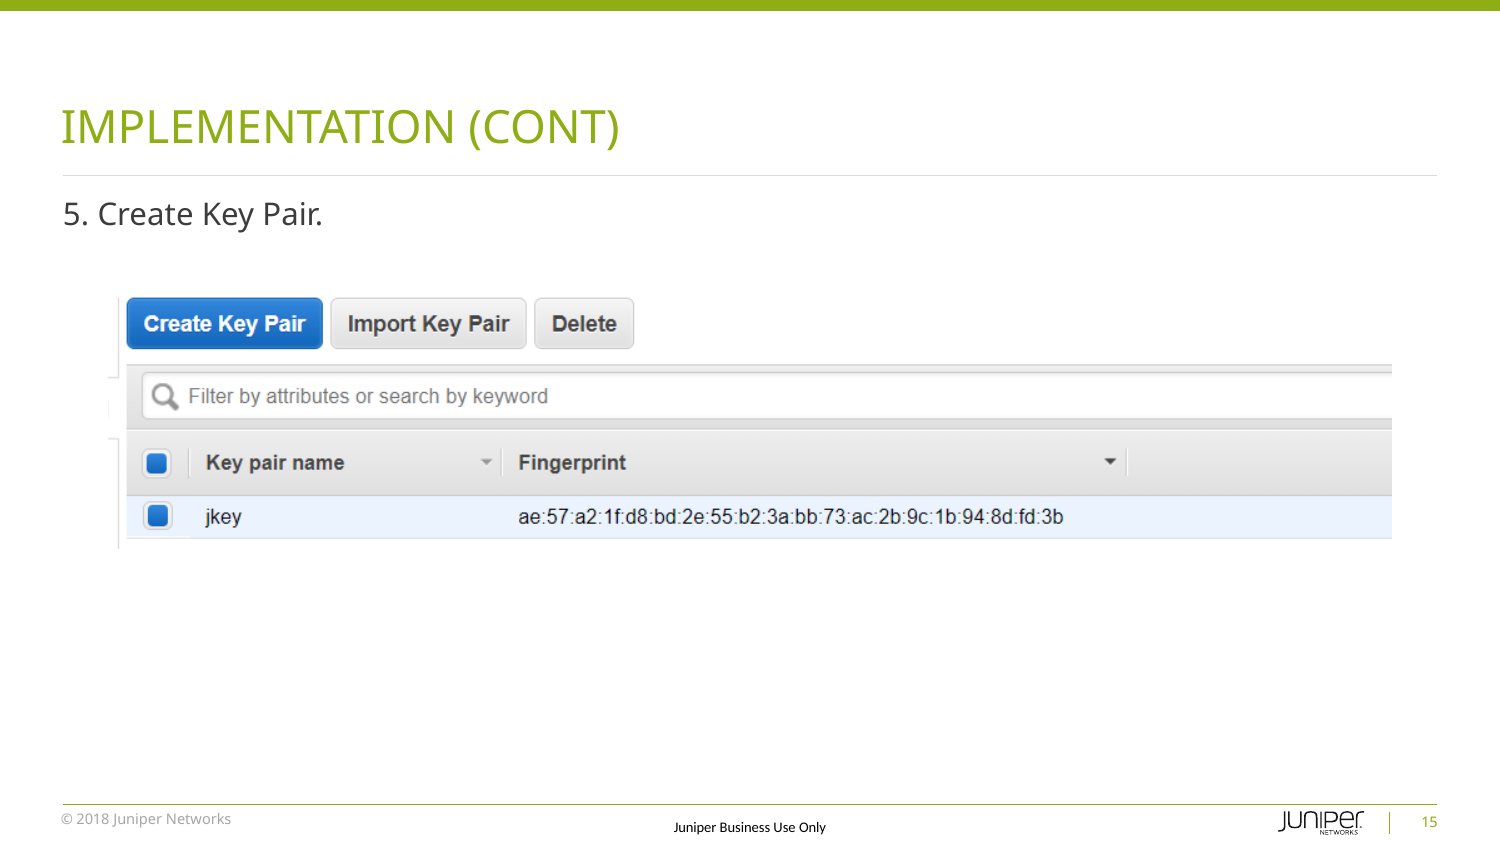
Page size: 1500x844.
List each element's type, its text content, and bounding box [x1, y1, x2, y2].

title Implementation (cont) [60, 48, 1446, 154]
list 5. Create Key Pair. [62, 197, 1446, 254]
picture [107, 294, 1392, 549]
slide_number 15 [1397, 813, 1438, 832]
